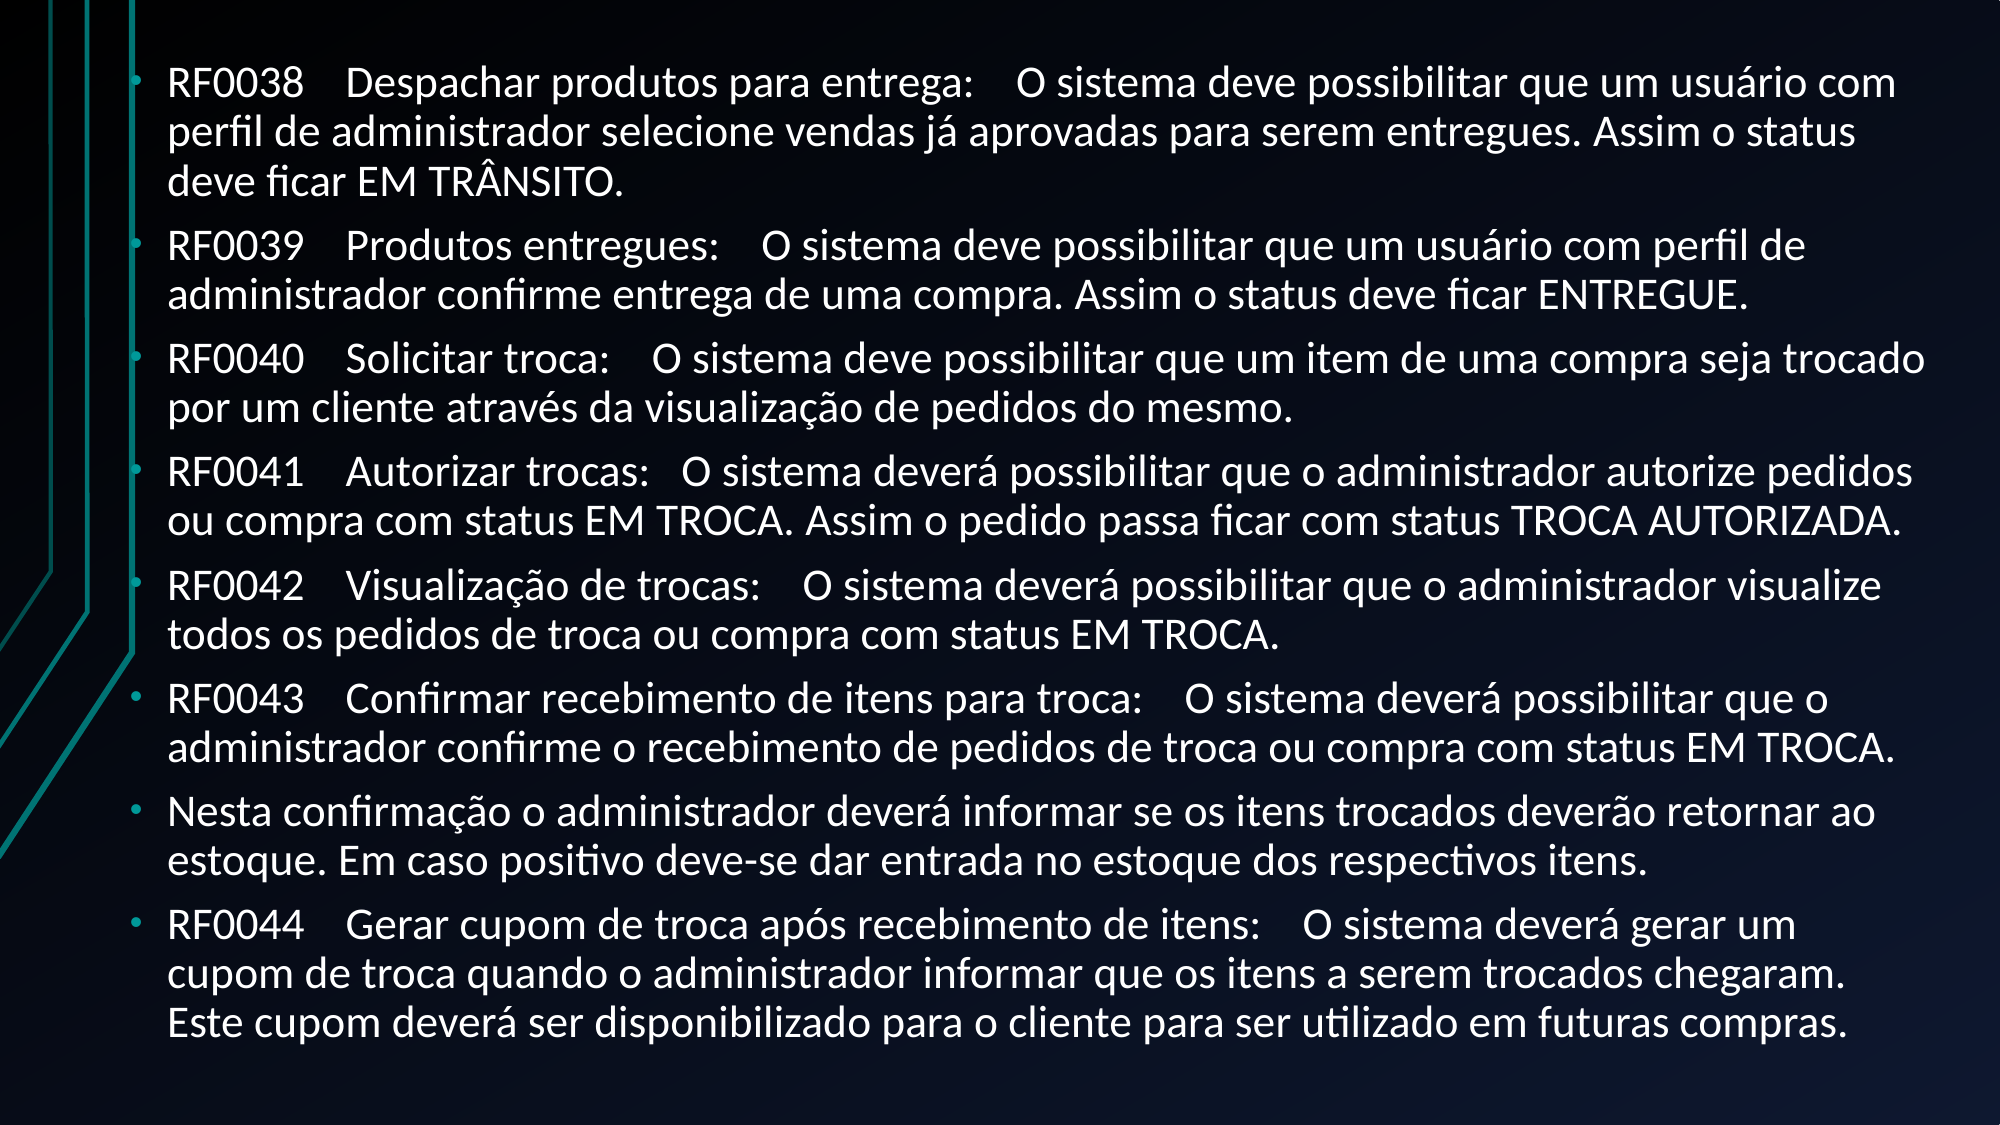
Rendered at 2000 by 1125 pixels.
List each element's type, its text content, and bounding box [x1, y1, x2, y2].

list RF0038 Despachar produtos para entrega: O sistema deve possibilitar que um usuário com perfil de administrador selecione vendas já aprovadas para serem entregues. Assim o status deve ficar EM TRÂNSITO. RF0039 Produtos entregues: O sistema deve possibilitar que um usuário com perfil de administrador confirme entrega de uma compra. Assim o status deve ficar ENTREGUE. RF0040 Solicitar troca: O sistema deve possibilitar que um item de uma compra seja trocado por um cliente através da visualização de pedidos do mesmo. RF0041 Autorizar trocas: O sistema deverá possibilitar que o administrador autorize pedidos ou compra com status EM TROCA. Assim o pedido passa ficar com status TROCA AUTORIZADA. RF0042 Visualização de trocas: O sistema deverá possibilitar que o administrador visualize todos os pedidos de troca ou compra com status EM TROCA. RF0043 Confirmar recebimento de itens para troca: O sistema deverá possibilitar que o administrador confirme o recebimento de pedidos de troca ou compra com status EM TROCA. Nesta confirmação o administrador deverá informar se os itens trocados deverão retornar ao estoque. Em caso positivo deve-se dar entrada no estoque dos respectivos itens. RF0044 Gerar cupom de troca após recebimento de itens: O sistema deverá gerar um cupom de troca quando o administrador informar que os itens a serem trocados chegaram. Este cupom deverá ser disponibilizado para o cliente para ser utilizado em futuras compras. [48, 48, 1951, 1077]
